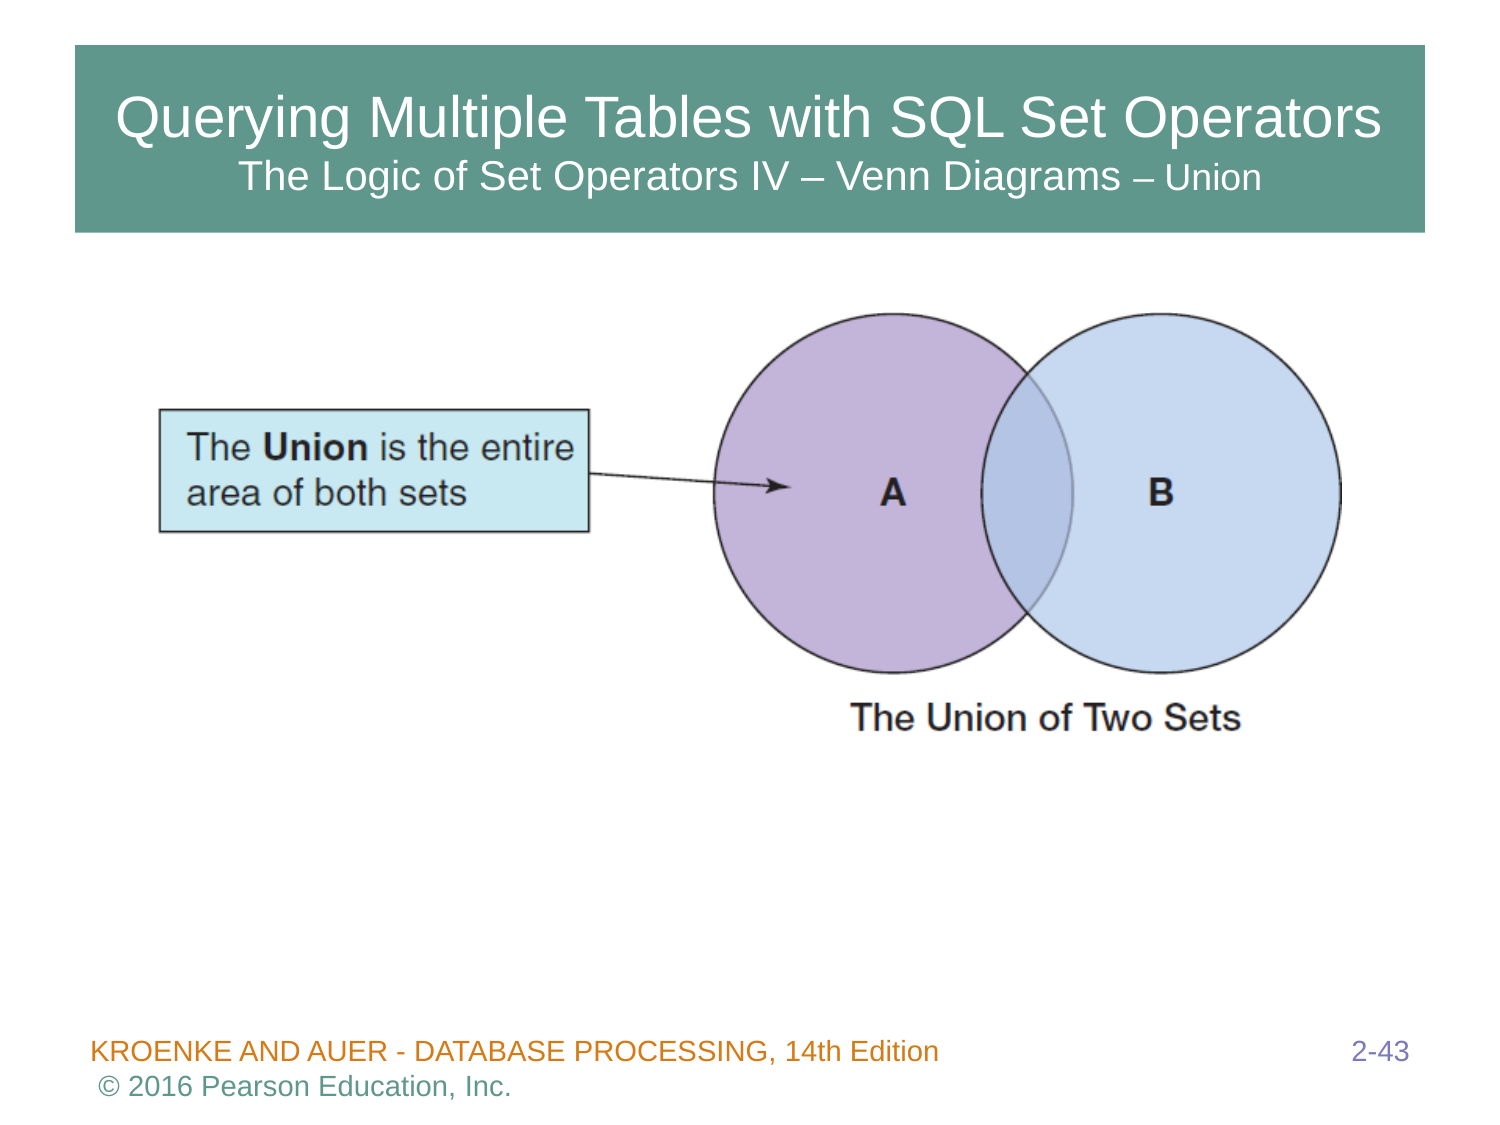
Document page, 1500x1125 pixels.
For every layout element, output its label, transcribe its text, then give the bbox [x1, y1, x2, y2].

title Querying Multiple Tables with SQL Set Operators The Logic of Set Operators IV – Venn Diagrams – Union [74, 44, 1426, 233]
footer KROENKE AND AUER - DATABASE PROCESSING, 14th Edition © 2016 Pearson Education, Inc. [74, 1024, 963, 1104]
slide_number 2-43 [1074, 1024, 1426, 1103]
picture [158, 312, 1342, 740]
